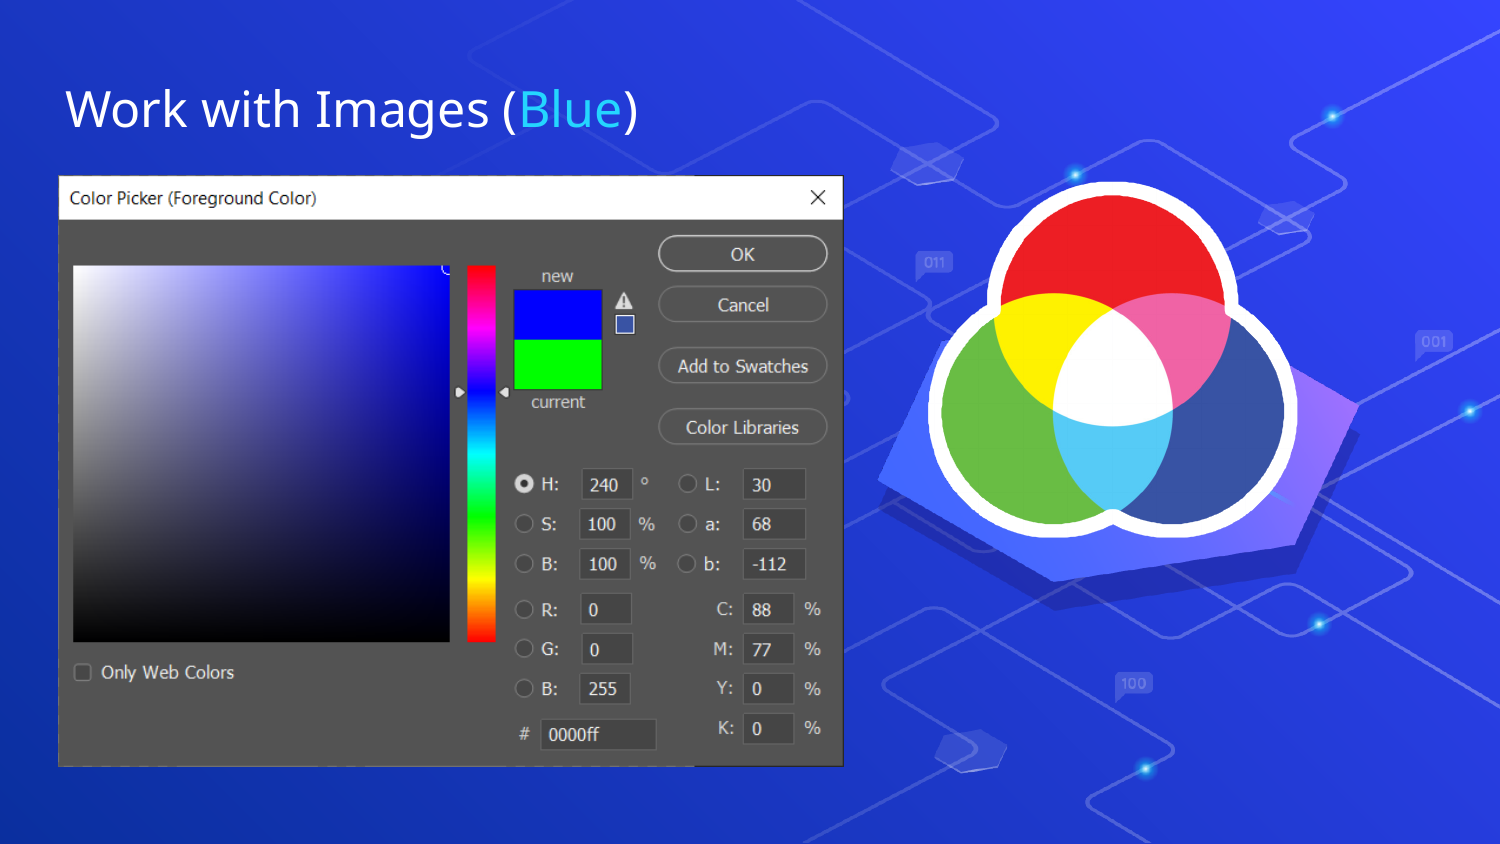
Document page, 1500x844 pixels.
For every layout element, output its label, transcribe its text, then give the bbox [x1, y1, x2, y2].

title Work with Images (Blue) [65, 0, 1070, 138]
picture [0, 0, 1500, 844]
